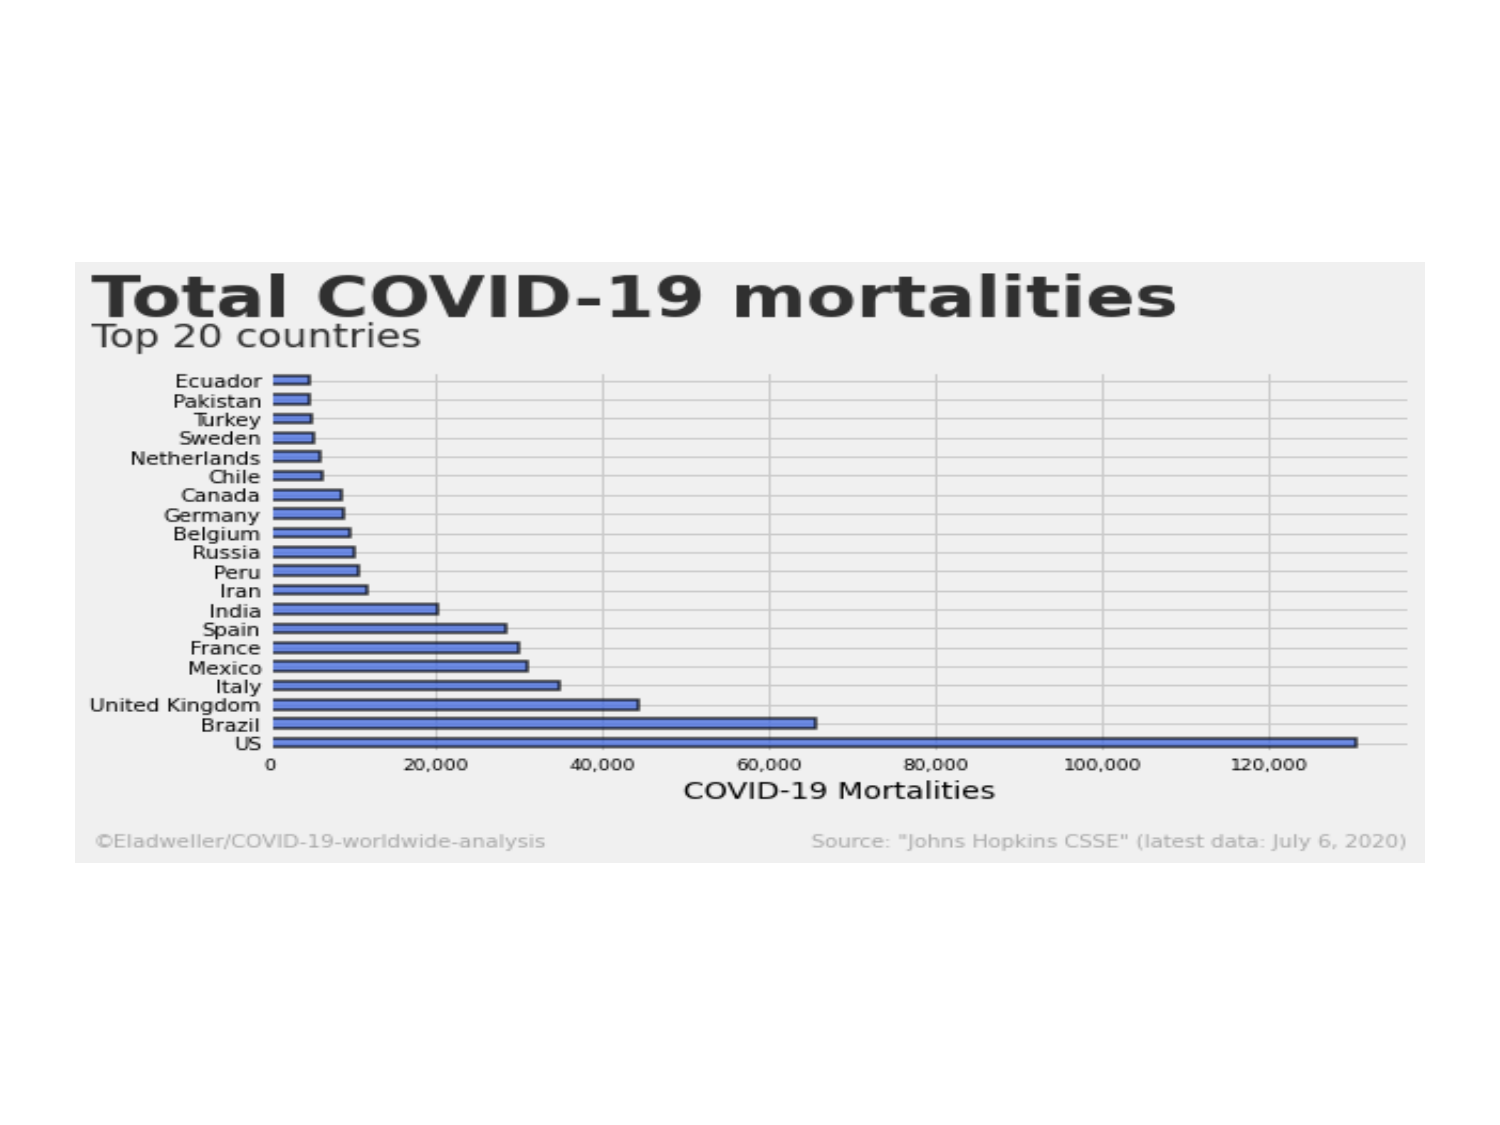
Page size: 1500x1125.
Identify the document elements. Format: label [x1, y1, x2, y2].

picture [74, 262, 1426, 863]
